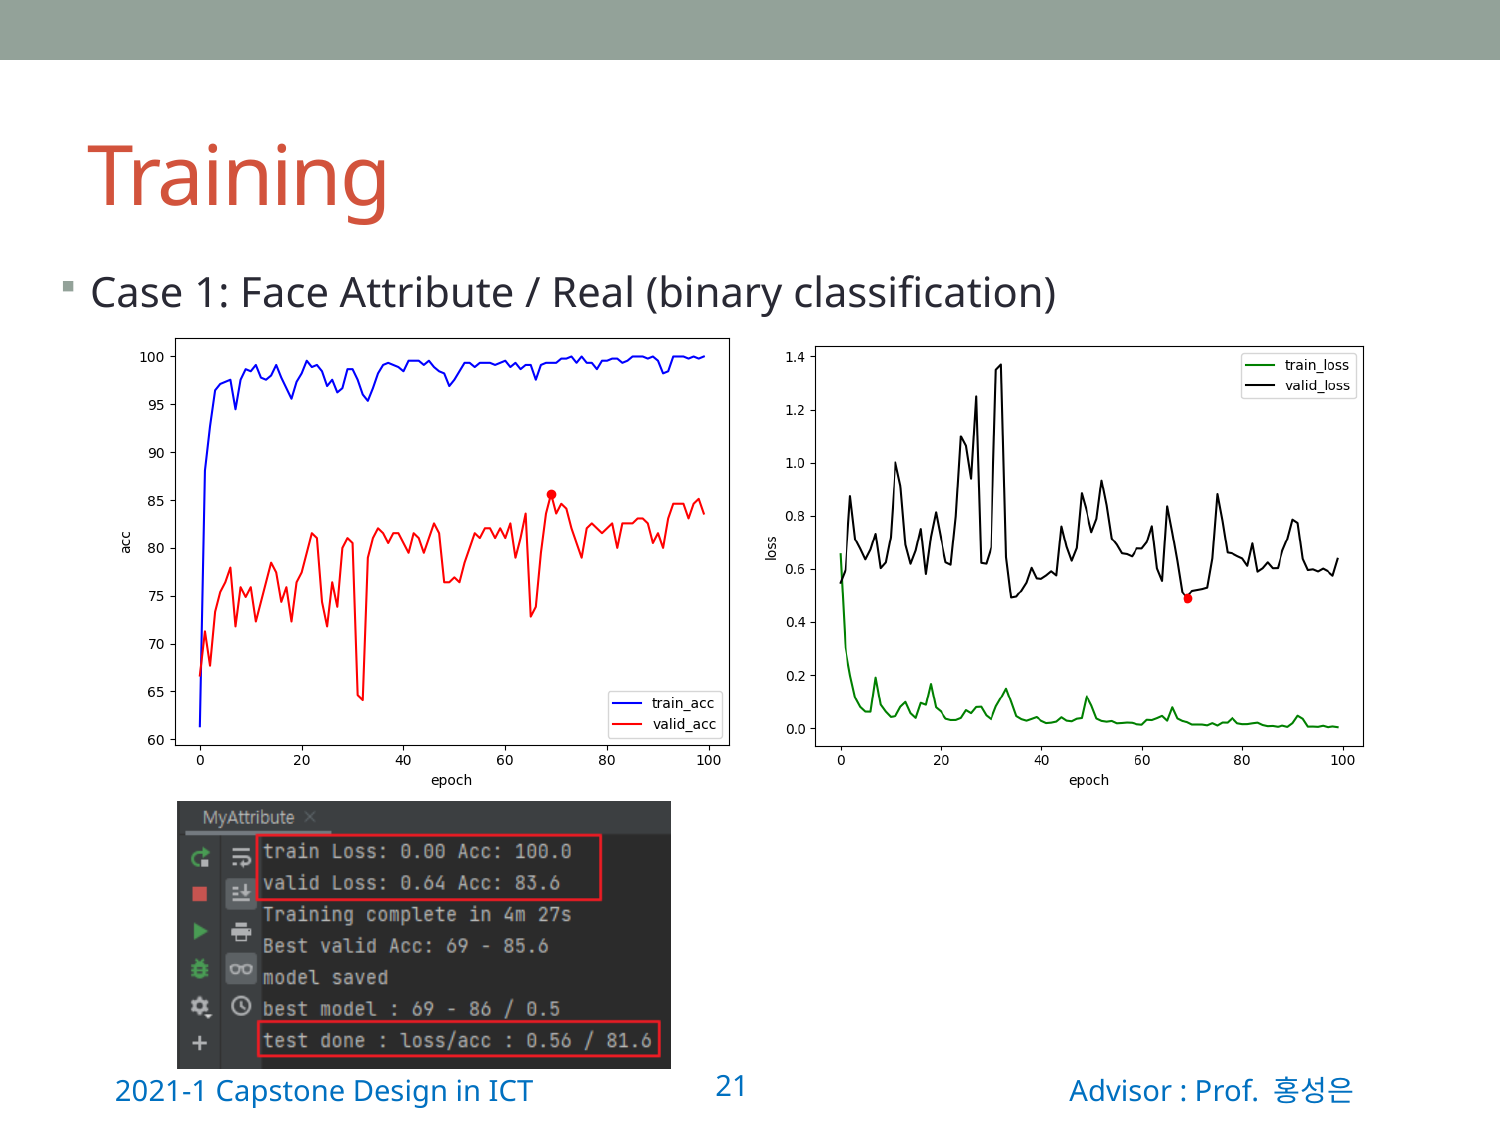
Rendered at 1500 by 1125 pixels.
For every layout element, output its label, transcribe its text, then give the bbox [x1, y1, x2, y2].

list Case 1: Face Attribute / Real (binary classification) [0, 258, 1425, 1059]
title Training [72, 91, 1423, 254]
picture [104, 323, 743, 1069]
picture [749, 331, 1377, 802]
